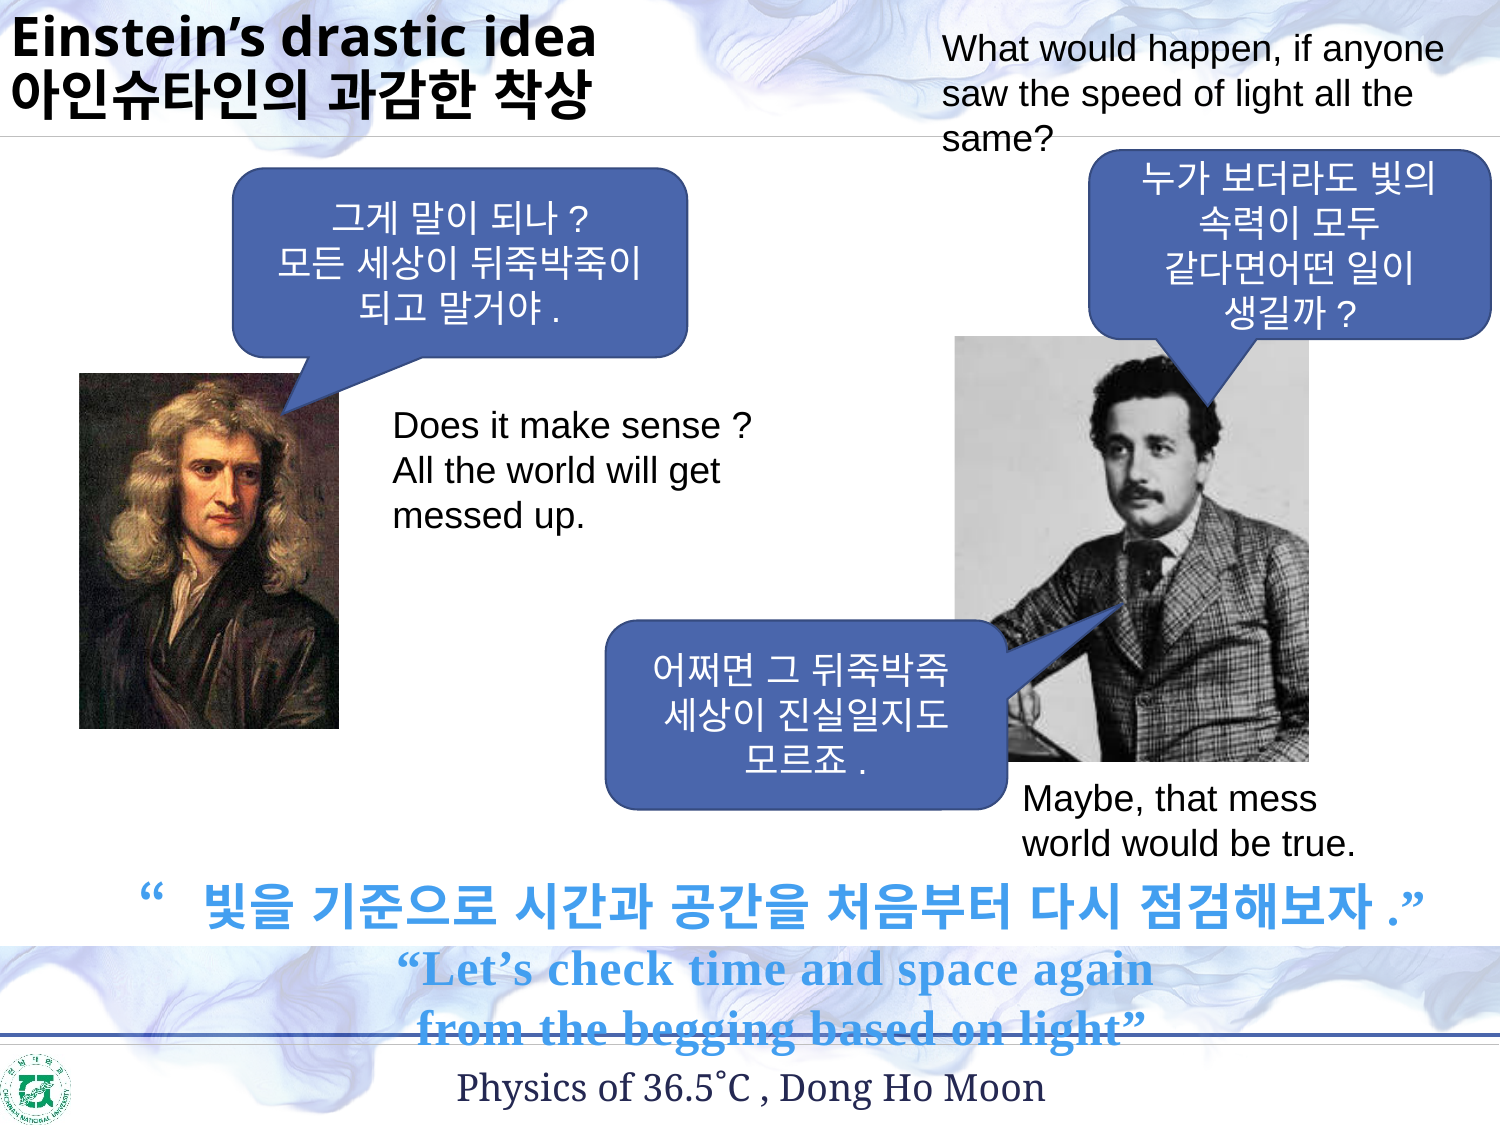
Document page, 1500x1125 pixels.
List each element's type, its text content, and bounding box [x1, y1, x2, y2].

picture [0, 1054, 71, 1125]
picture [79, 373, 339, 729]
text_box Does it make sense ? All the world will get messed up. [377, 394, 773, 589]
text_box 누가 보더라도 빛의 속력이 모두 같다면어떤 일이 생길까? [1088, 159, 1492, 341]
text_box 그게 말이 되나? 모든 세상이 뒤죽박죽이 되고 말거야. [231, 167, 689, 393]
text_box “빛을 기준으로 시간과 공간을 처음부터 다시 점검해보자.” “Let’s check time and space again from the begging based on light” [64, 868, 1500, 1063]
title Einstein’s drastic idea 아인슈타인의 과감한 착상 [0, 1, 1346, 135]
text_box 어쩌면 그 뒤죽박죽 세상이 진실일지도 모르죠. [604, 619, 1009, 811]
text_box Maybe, that mess world would be true. [1007, 766, 1402, 872]
picture [954, 336, 1309, 762]
text_box What would happen, if anyone saw the speed of light all the same? [927, 16, 1483, 166]
